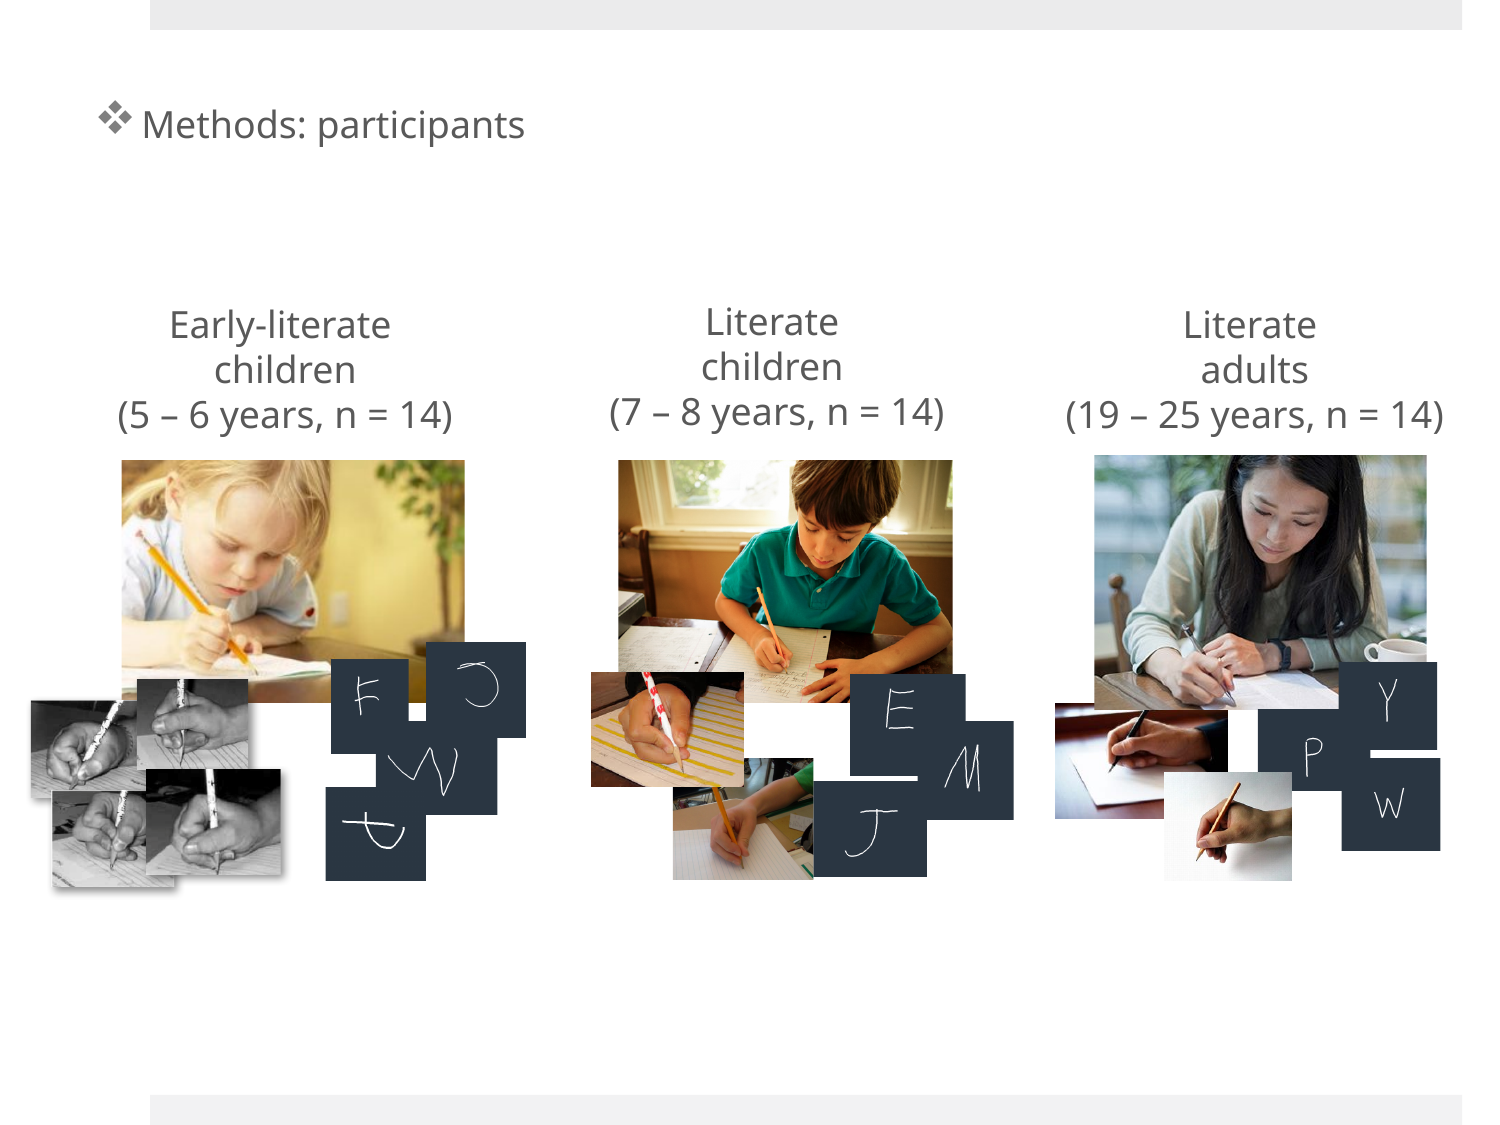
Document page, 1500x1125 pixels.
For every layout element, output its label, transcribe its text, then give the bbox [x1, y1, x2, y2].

picture [1054, 455, 1441, 881]
text_box Literate adults (19 – 25 years, n = 14) [1050, 293, 1460, 444]
text_box Methods: participants [79, 93, 542, 153]
text_box Early-literate children (5 – 6 years, n = 14) [102, 293, 468, 444]
text_box Literate children (7 – 8 years, n = 14) [594, 290, 960, 440]
picture [590, 459, 1015, 881]
picture [121, 459, 527, 881]
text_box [30, 678, 281, 888]
